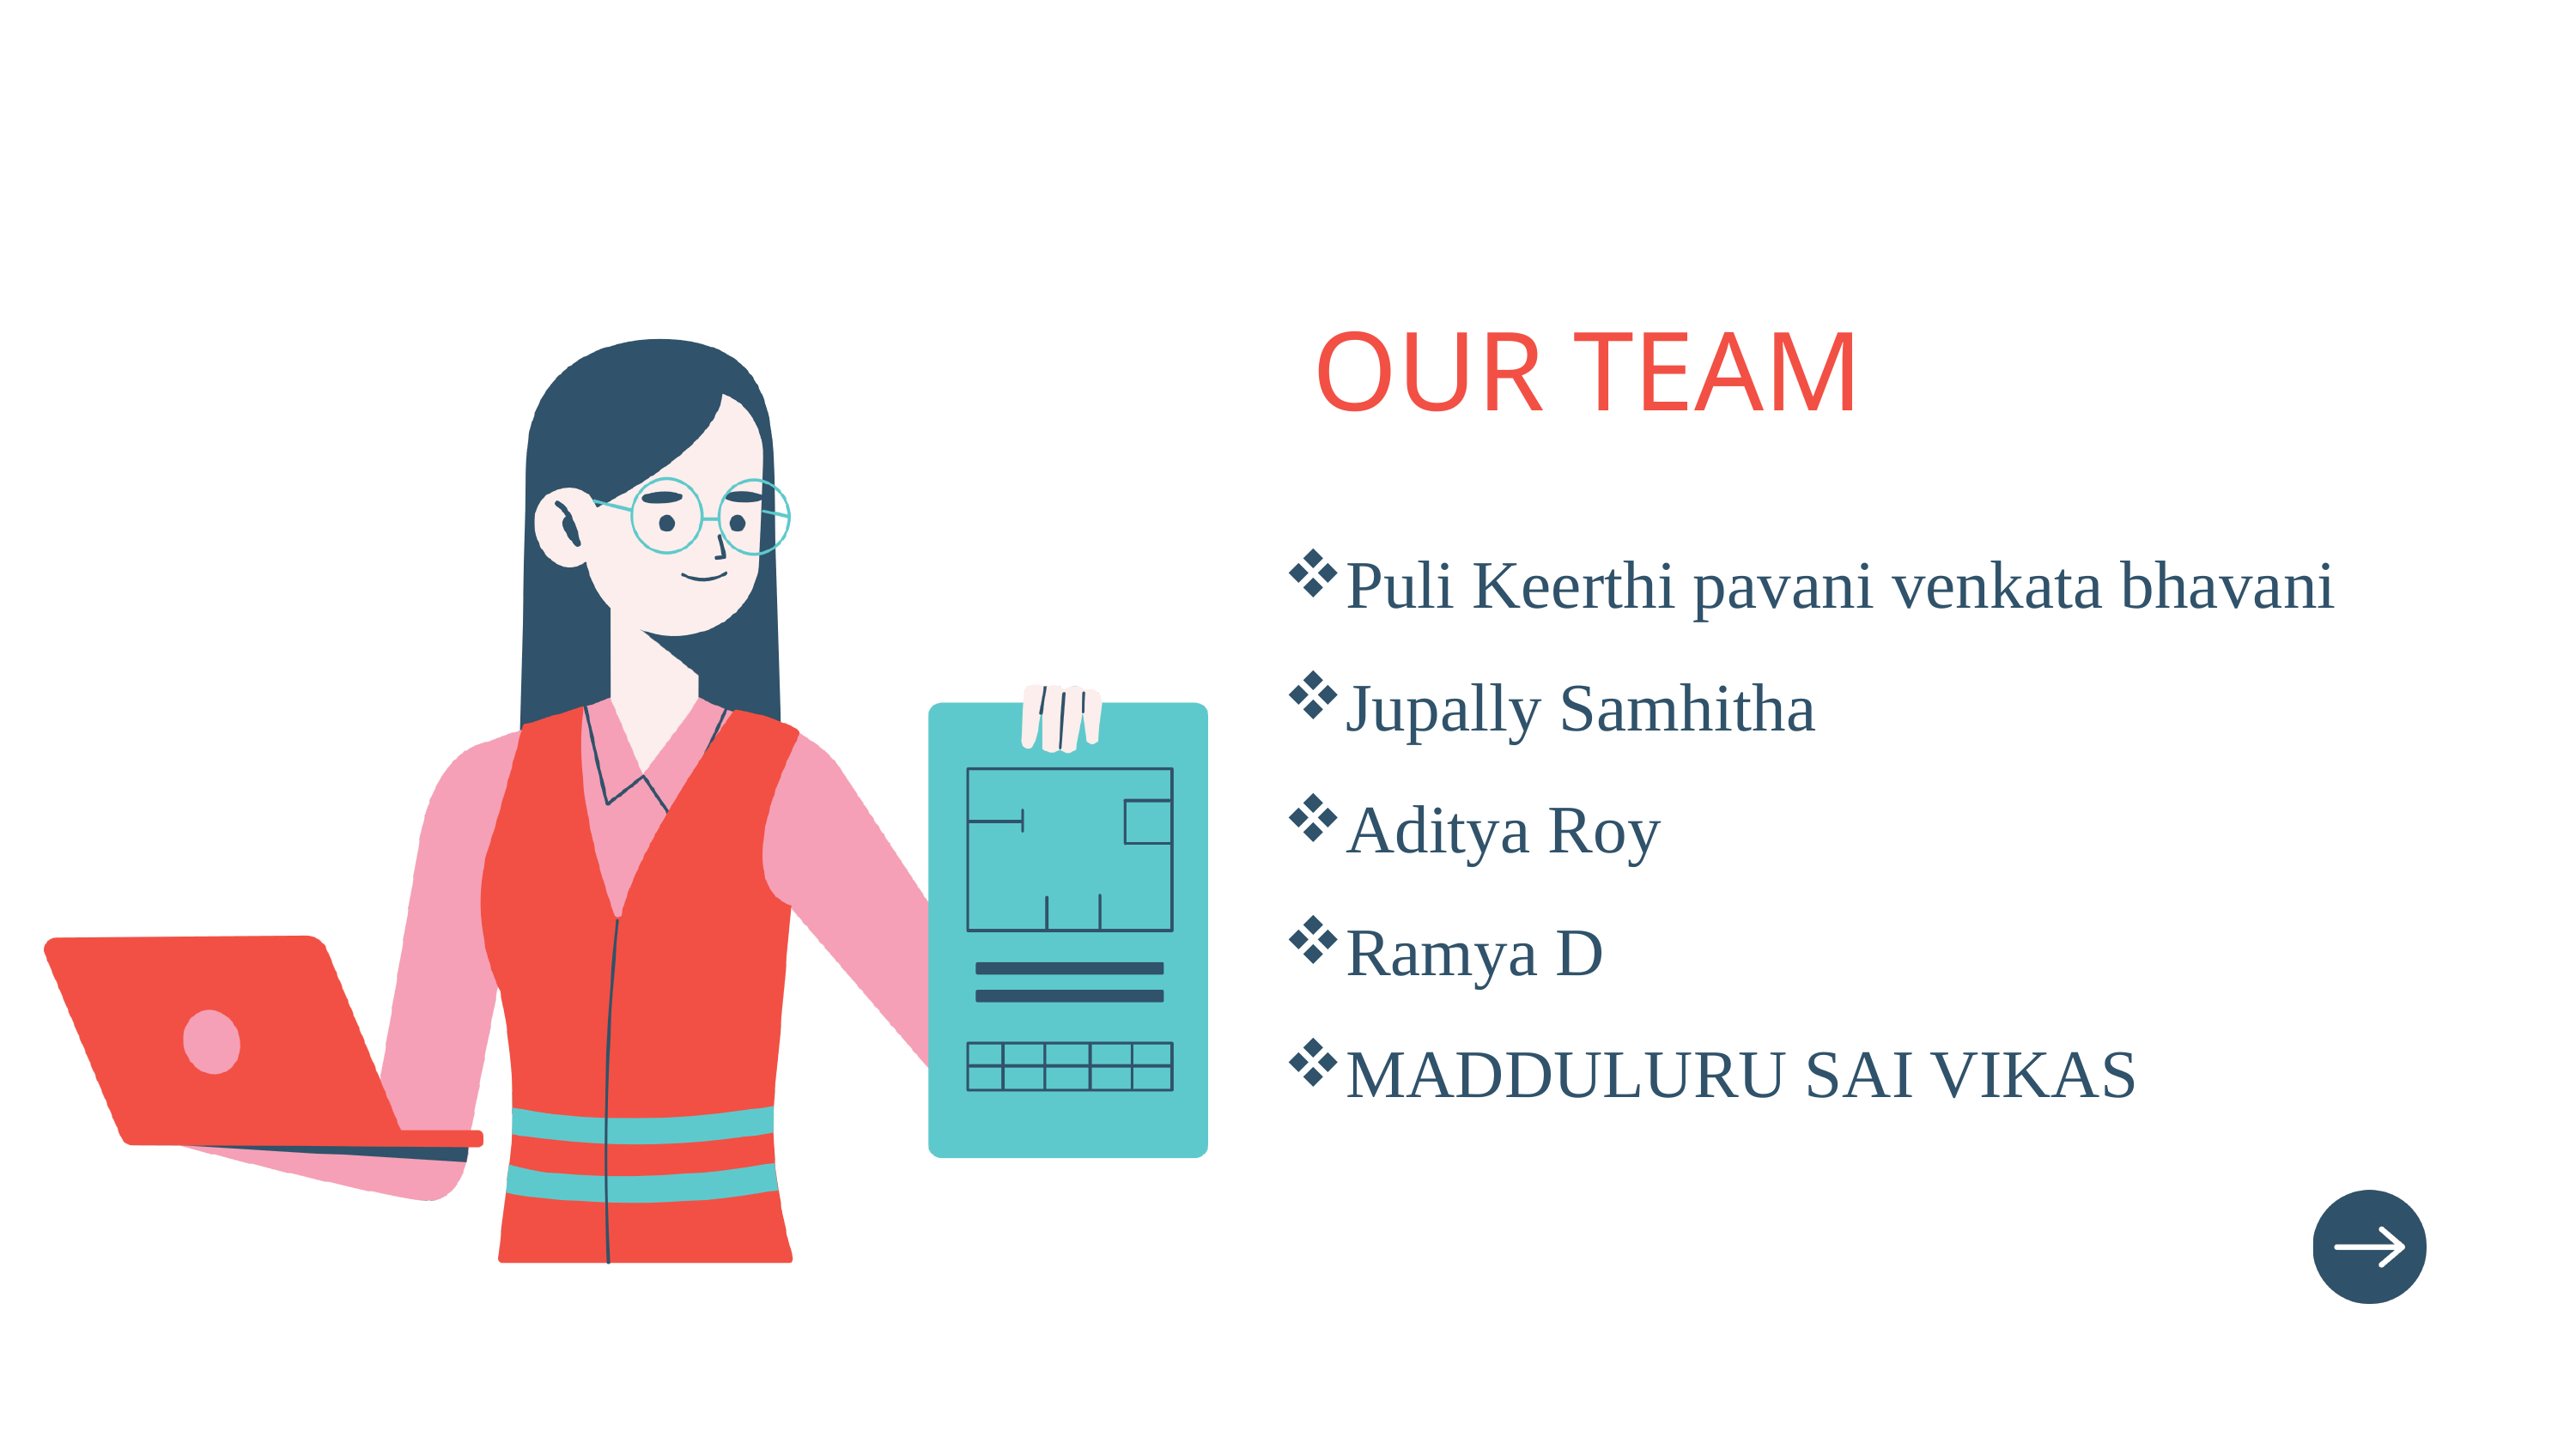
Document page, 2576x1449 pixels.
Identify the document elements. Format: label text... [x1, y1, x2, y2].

text_box OUR TEAM [1312, 316, 2576, 433]
text_box Puli Keerthi pavani venkata bhavani Jupally Samhitha Aditya Roy Ramya D MADDULURU SAI VIKAS [1283, 500, 2488, 1112]
text_box [41, 338, 1208, 1264]
text_box [2312, 1190, 2427, 1304]
